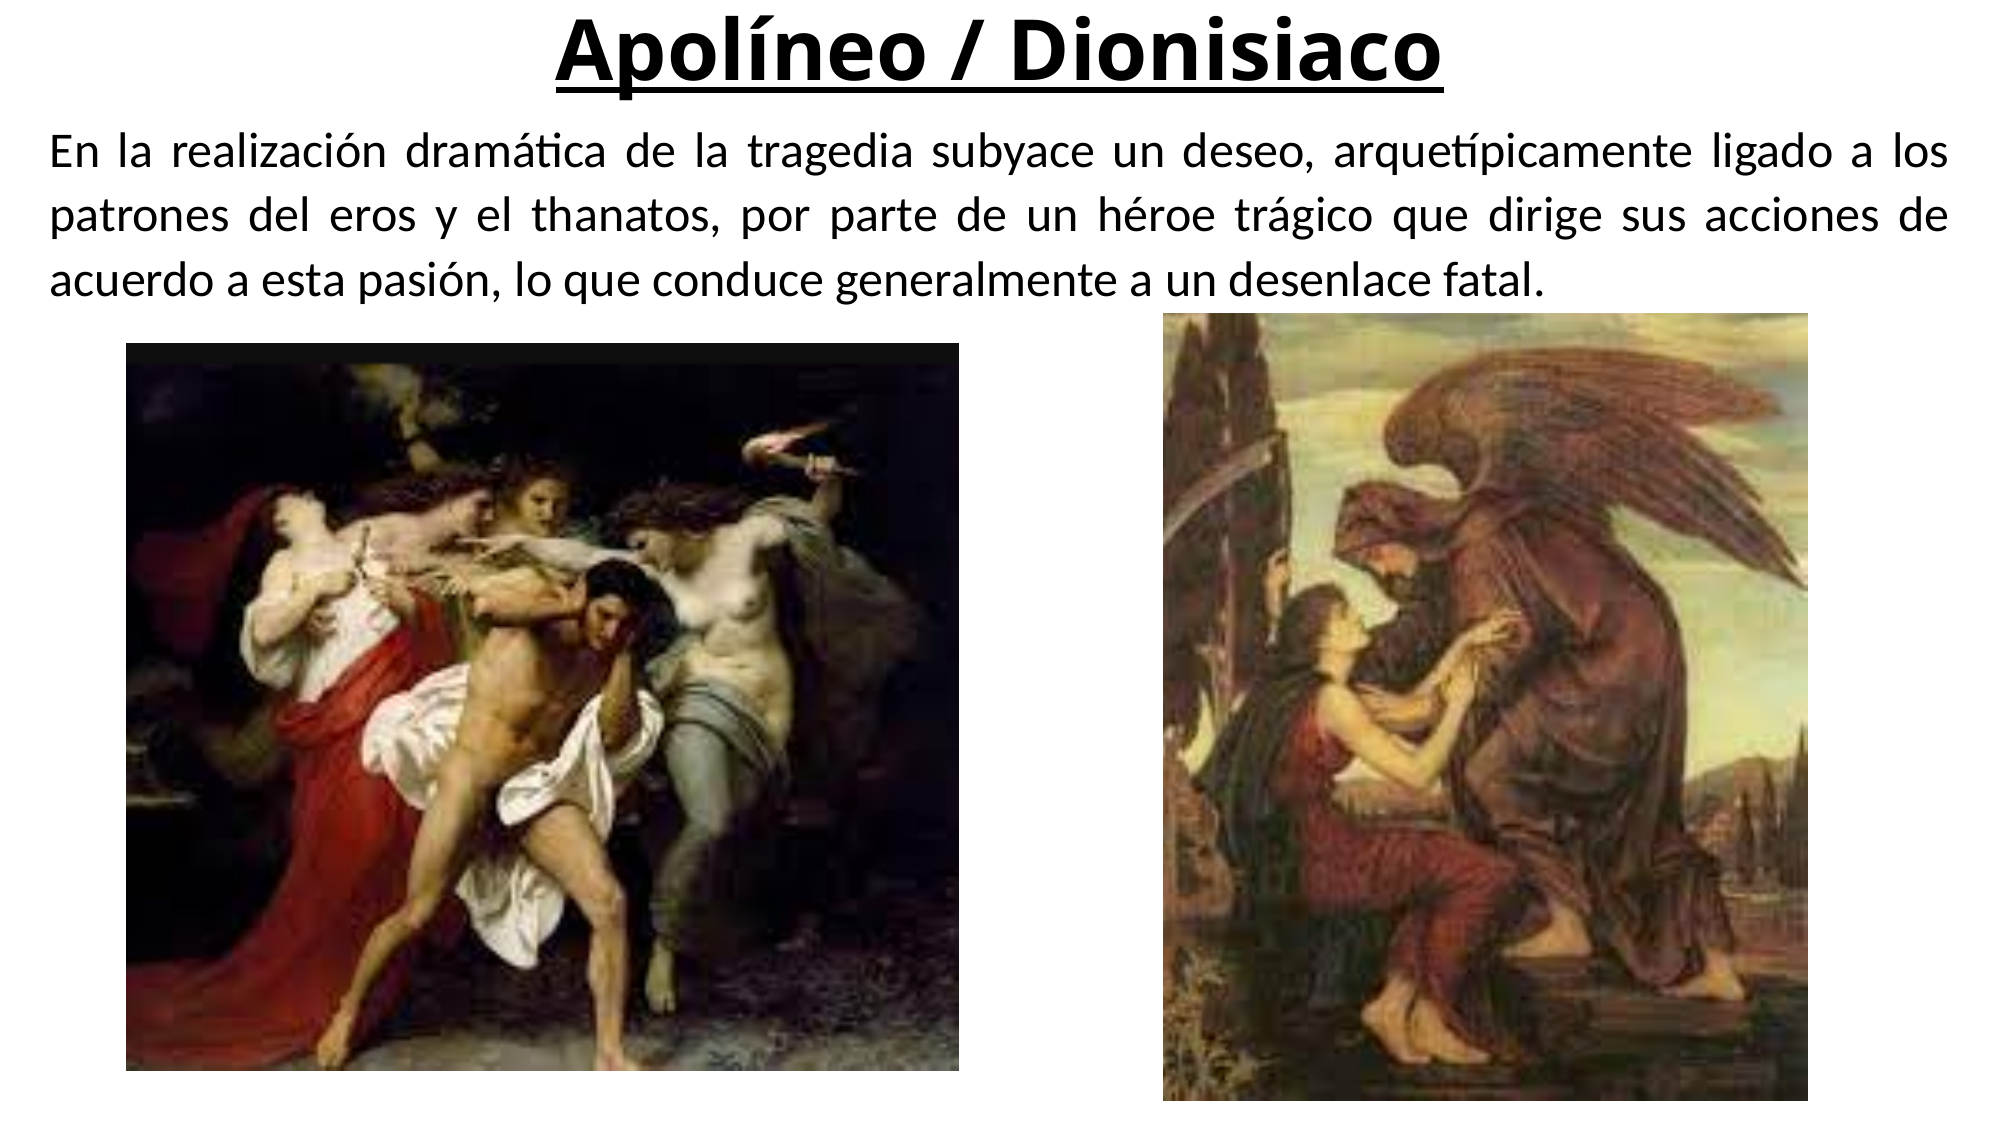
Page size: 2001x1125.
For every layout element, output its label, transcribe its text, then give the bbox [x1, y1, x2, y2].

title Apolíneo / Dionisiaco [0, 0, 2000, 107]
picture [126, 343, 959, 1071]
text_box En la realización dramática de la tragedia subyace un deseo, arquetípicamente ligado a los patrones del eros y el thanatos, por parte de un héroe trágico que dirige sus acciones de acuerdo a esta pasión, lo que conduce generalmente a un desenlace fatal. [34, 106, 1966, 395]
picture [1163, 313, 1808, 1101]
